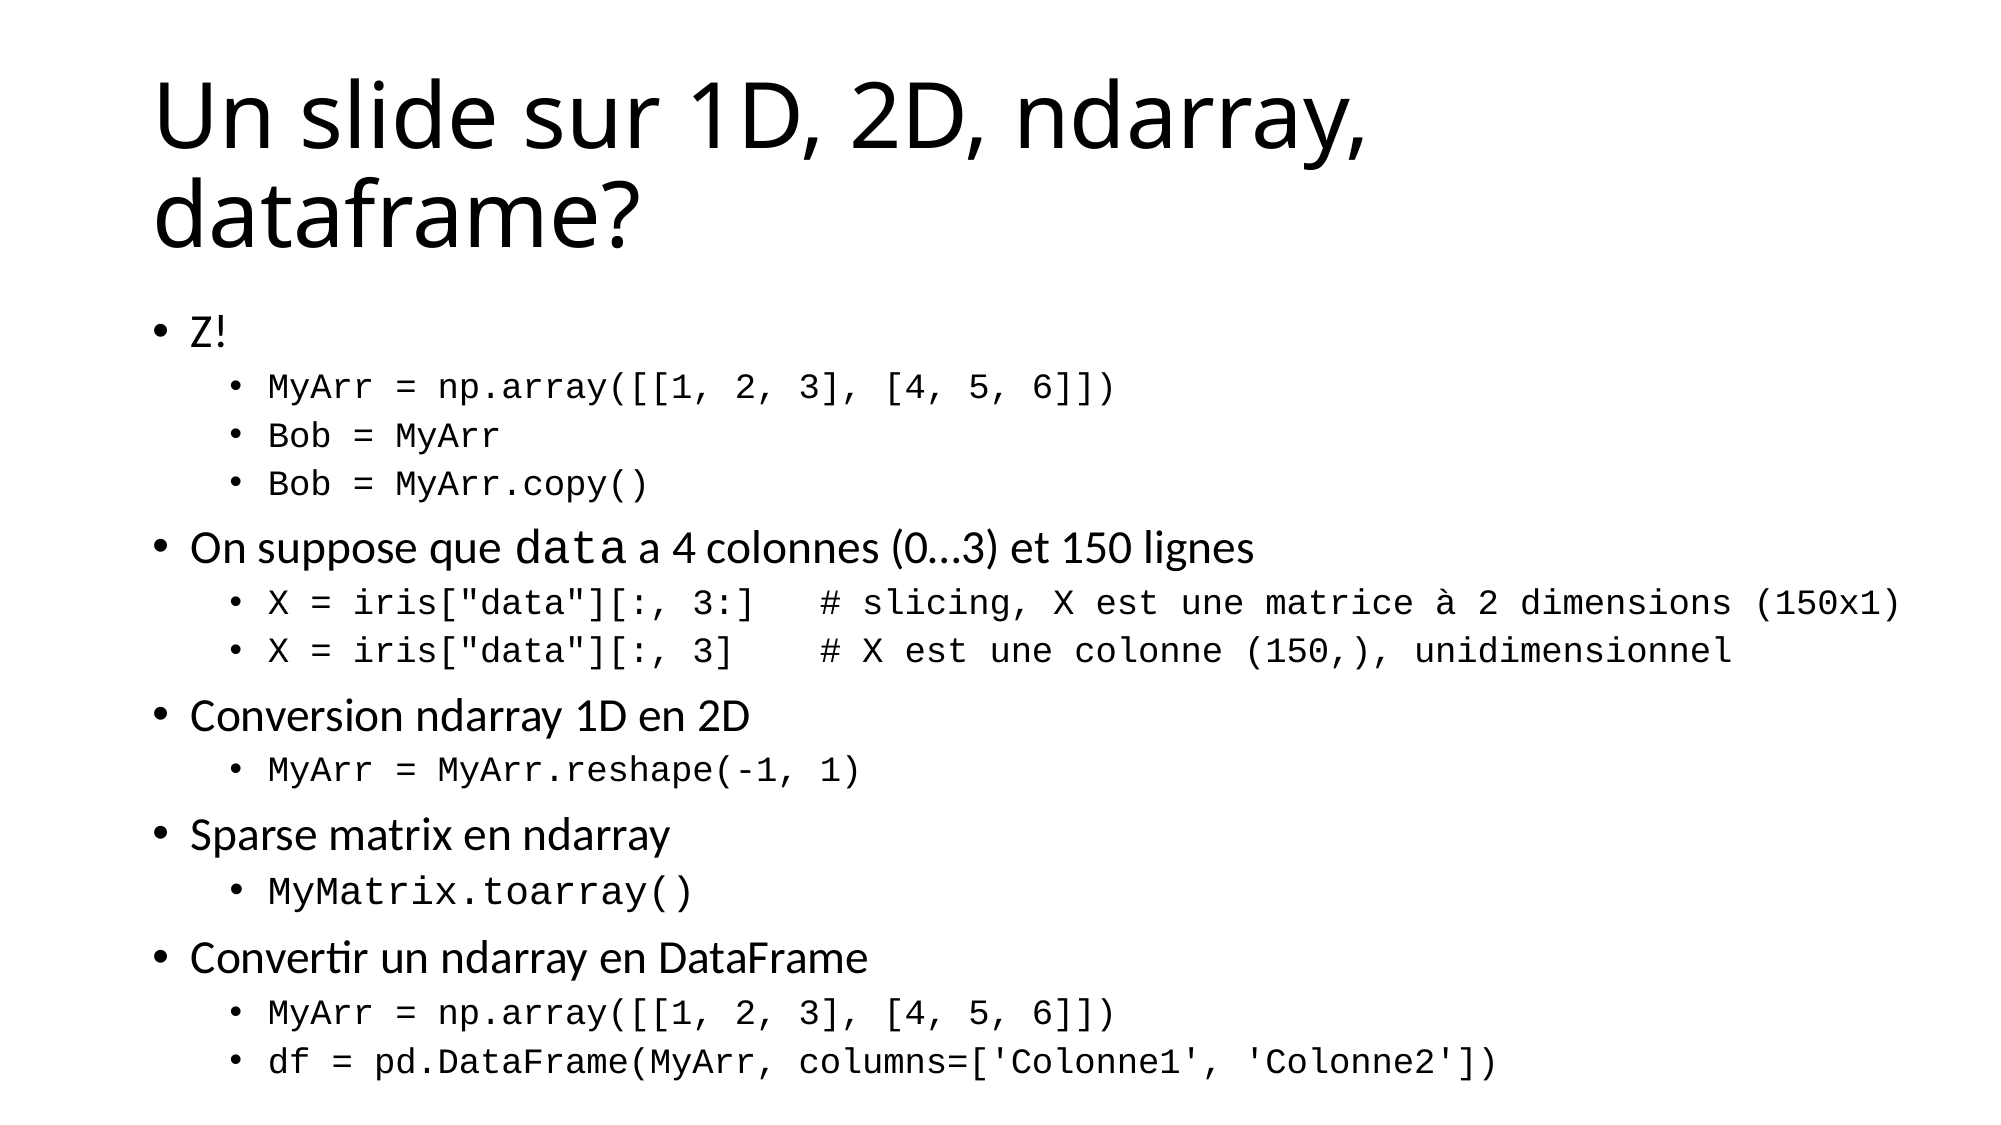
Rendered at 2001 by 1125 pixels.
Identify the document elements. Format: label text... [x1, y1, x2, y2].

list Z! MyArr = np.array([[1, 2, 3], [4, 5, 6]]) Bob = MyArr Bob = MyArr.copy() On suppose que data a 4 colonnes (0…3) et 150 lignes X = iris["data"][:, 3:] # slicing, X est une matrice à 2 dimensions (150x1) X = iris["data"][:, 3] # X est une colonne (150,), unidimensionnel Conversion ndarray 1D en 2D MyArr = MyArr.reshape(-1, 1) Sparse matrix en ndarray MyMatrix.toarray() Convertir un ndarray en DataFrame MyArr = np.array([[1, 2, 3], [4, 5, 6]]) df = pd.DataFrame(MyArr, columns=['Colonne1', 'Colonne2']) [137, 299, 1986, 1096]
title Un slide sur 1D, 2D, ndarray, dataframe? [137, 59, 1863, 278]
